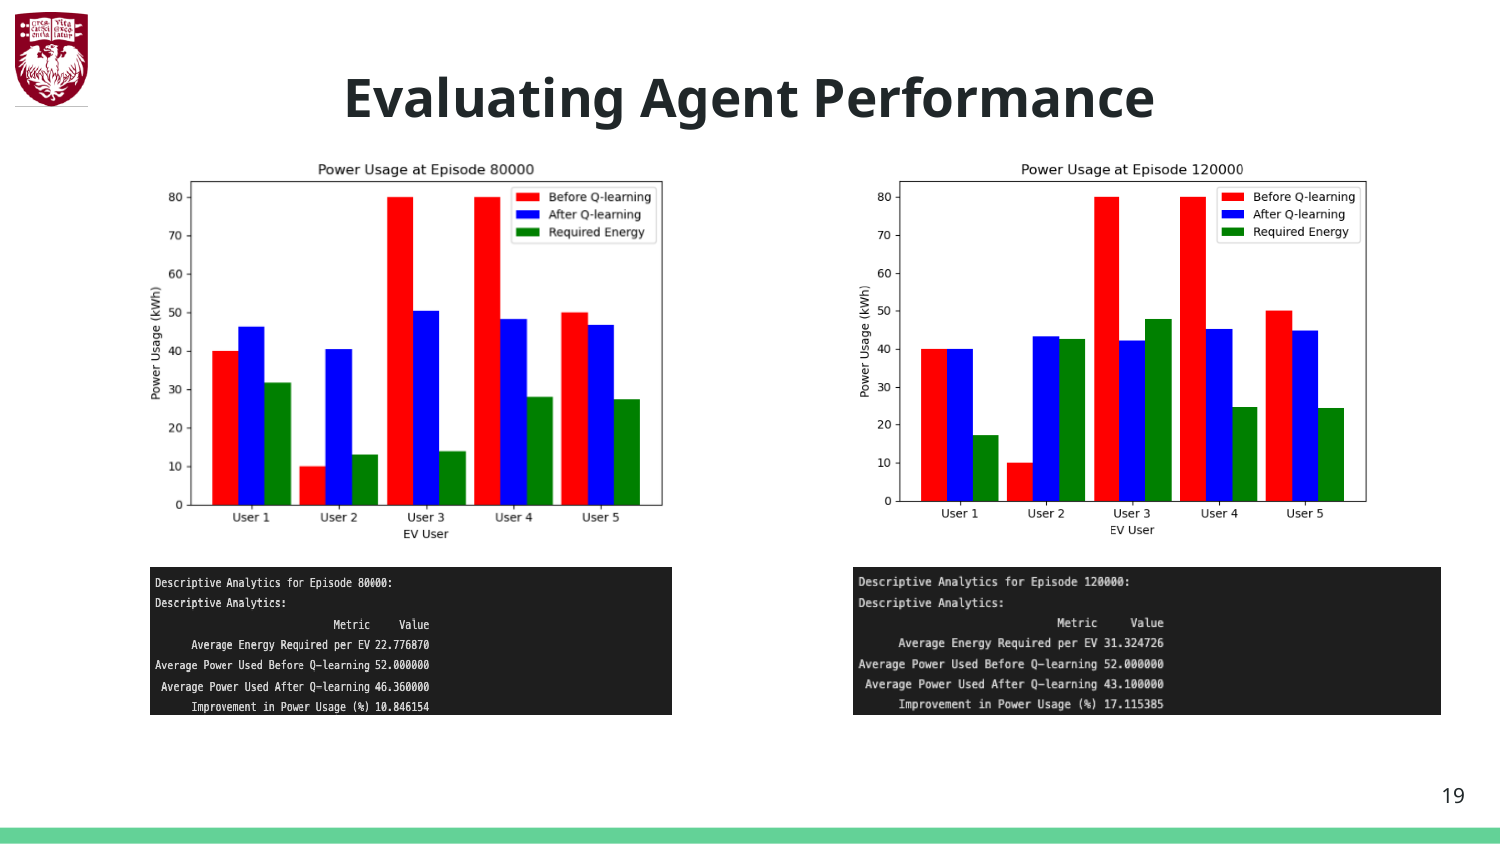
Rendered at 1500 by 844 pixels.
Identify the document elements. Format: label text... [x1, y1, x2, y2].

picture [13, 12, 88, 108]
slide_number 19 [1389, 764, 1480, 830]
picture [145, 158, 668, 543]
picture [853, 567, 1441, 715]
picture [853, 158, 1371, 543]
picture [150, 567, 672, 715]
title Evaluating Agent Performance [221, 49, 1278, 144]
